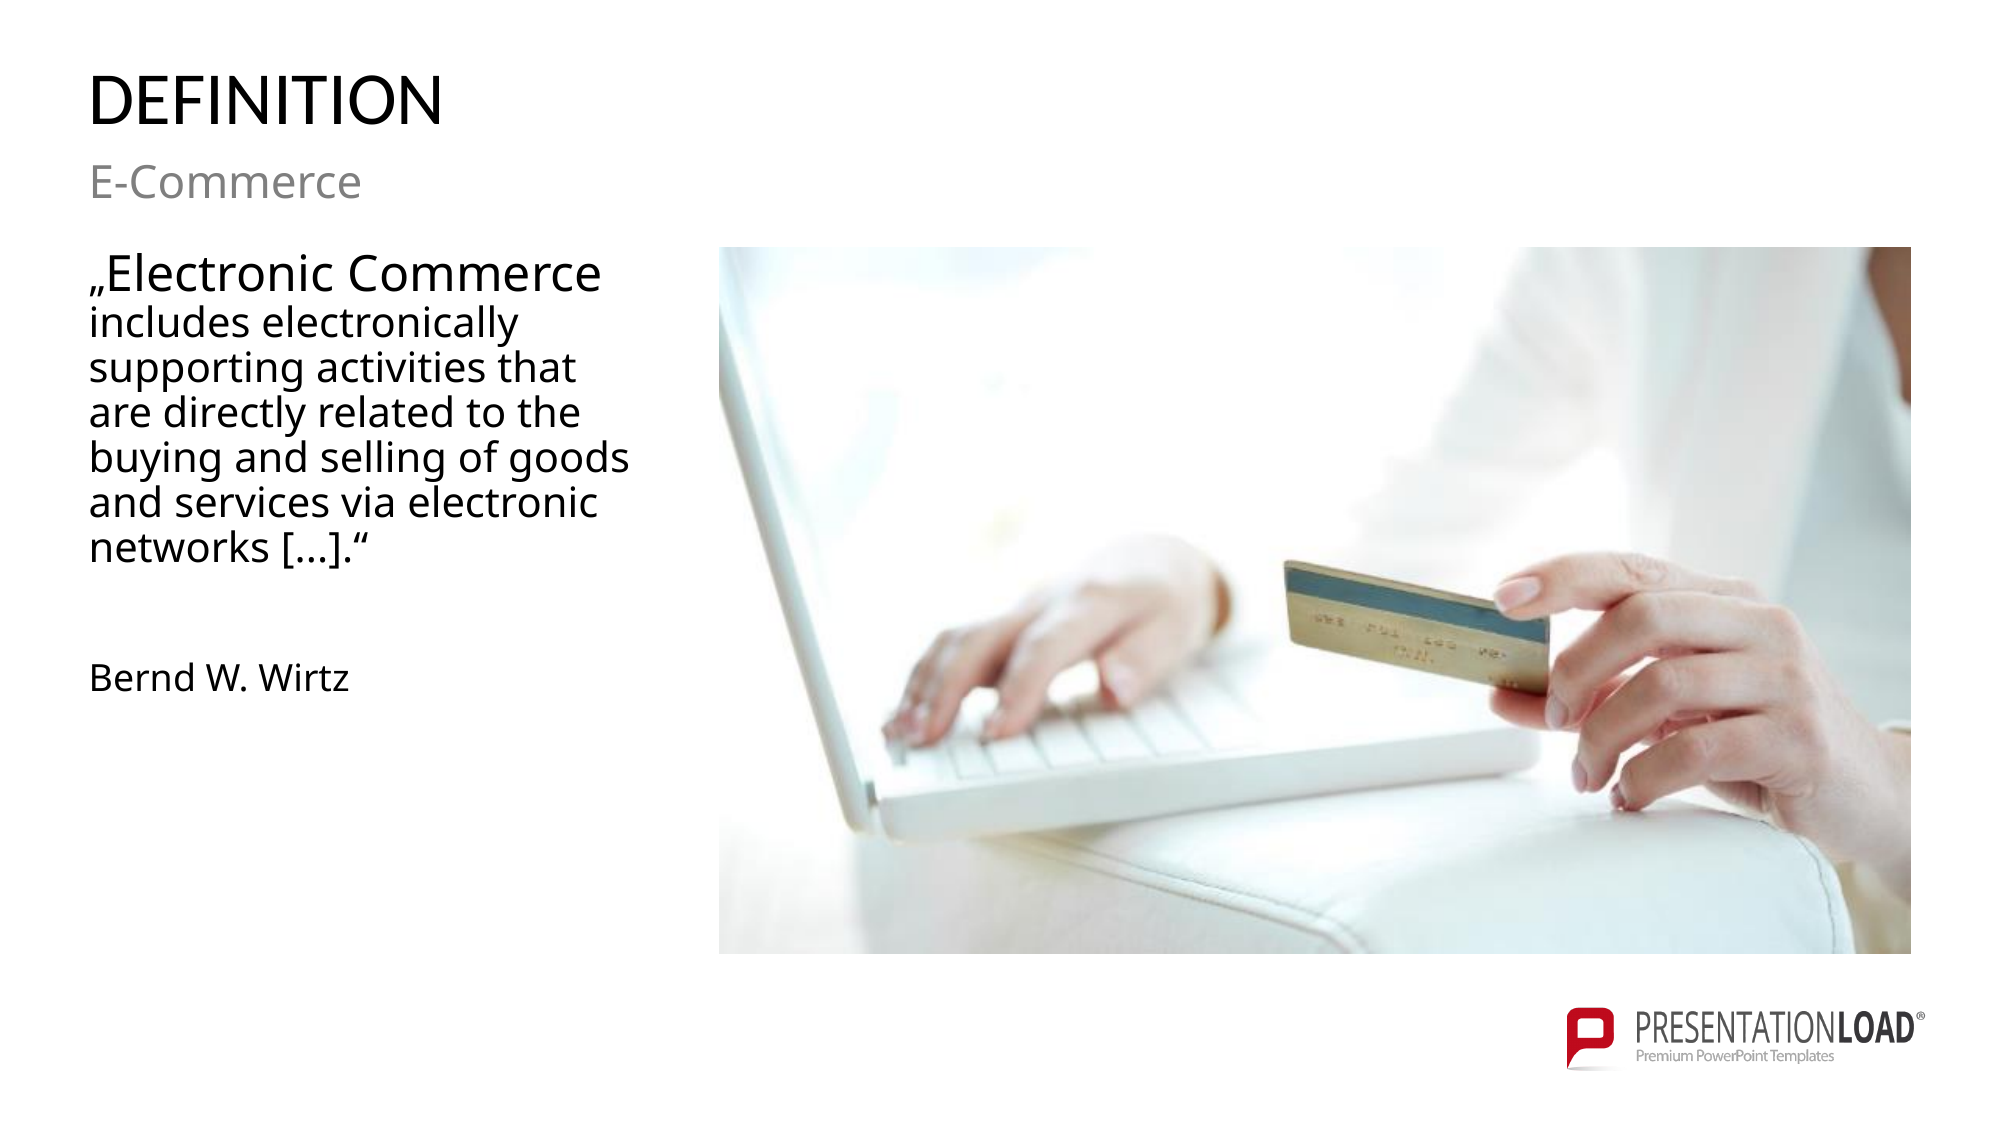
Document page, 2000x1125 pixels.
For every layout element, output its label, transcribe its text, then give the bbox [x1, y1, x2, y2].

list „Electronic Commerce includes electronically supporting activities that are directly related to the buying and selling of goods and services via electronic networks [...].“ Bernd W. Wirtz [88, 248, 650, 954]
list E-Commerce [88, 159, 1911, 248]
picture [1567, 1004, 1926, 1071]
picture [718, 247, 1912, 954]
title DEFINITION [88, 70, 1911, 159]
